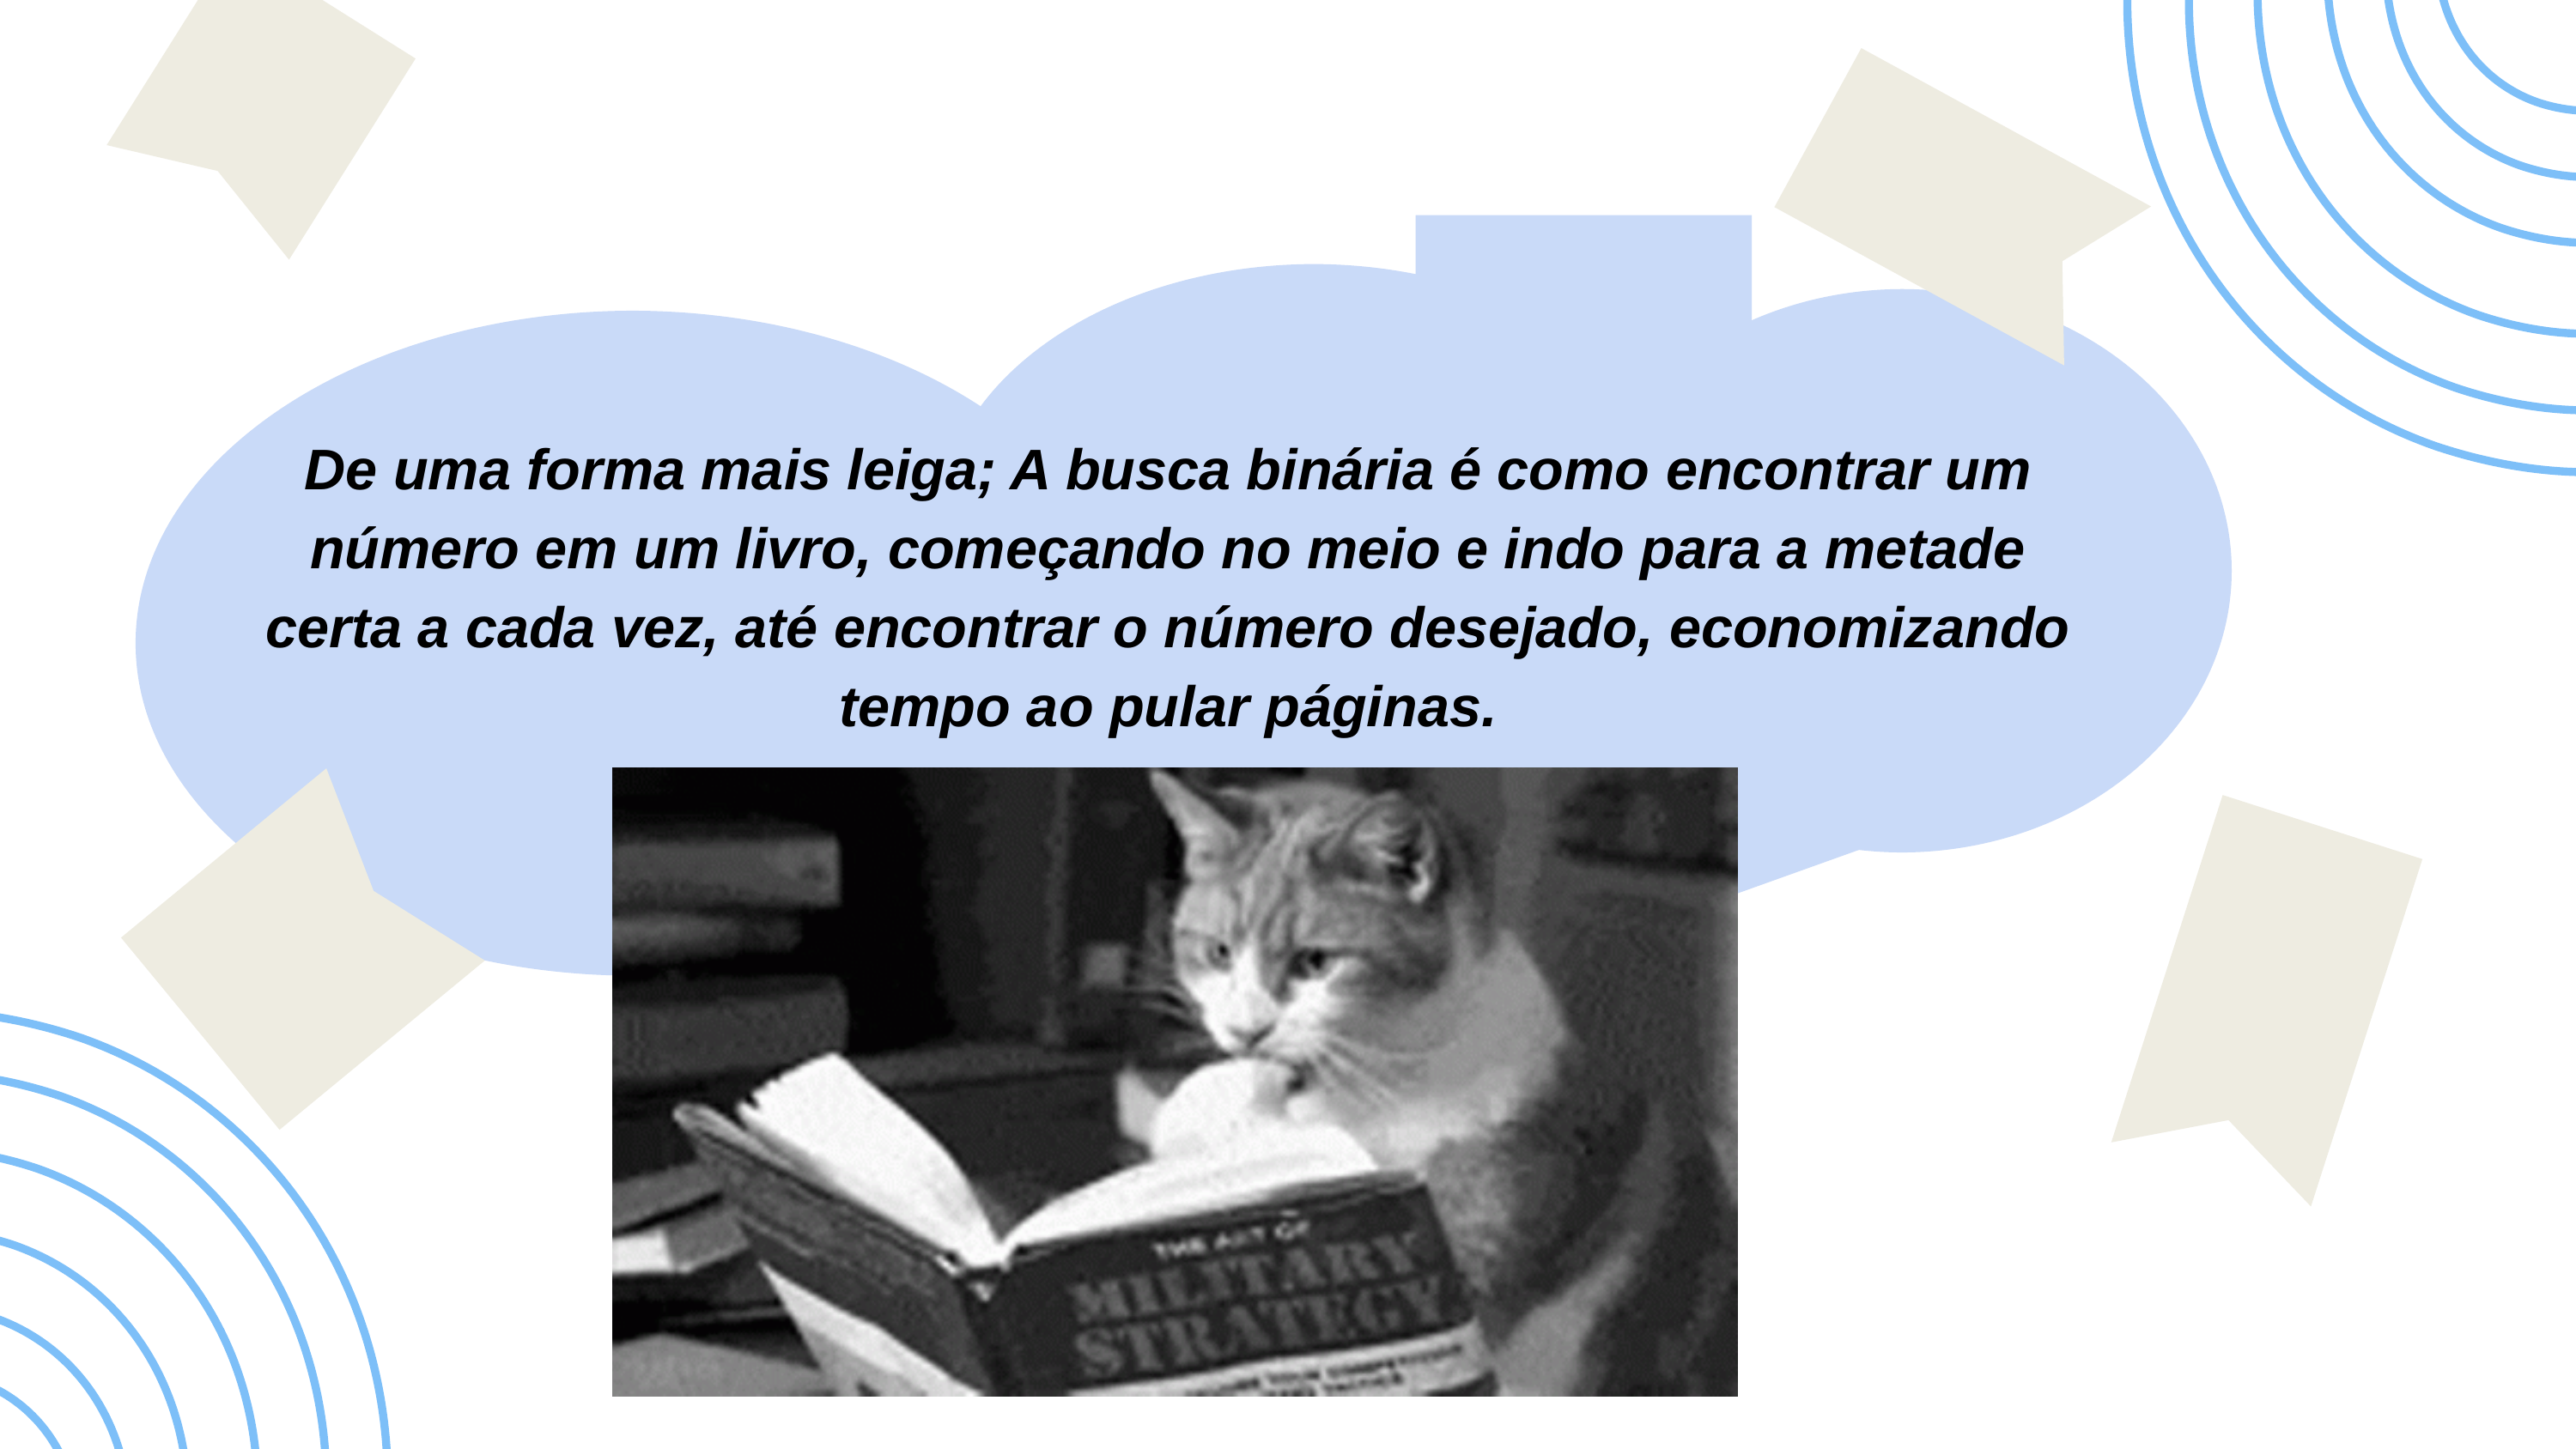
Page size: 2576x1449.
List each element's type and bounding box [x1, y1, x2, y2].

text_box [106, 0, 416, 212]
text_box [120, 931, 129, 948]
text_box [1774, 48, 2152, 212]
text_box [211, 1047, 380, 1131]
text_box [2111, 800, 2423, 1207]
picture [612, 767, 1738, 1397]
text_box [135, 215, 2233, 1038]
